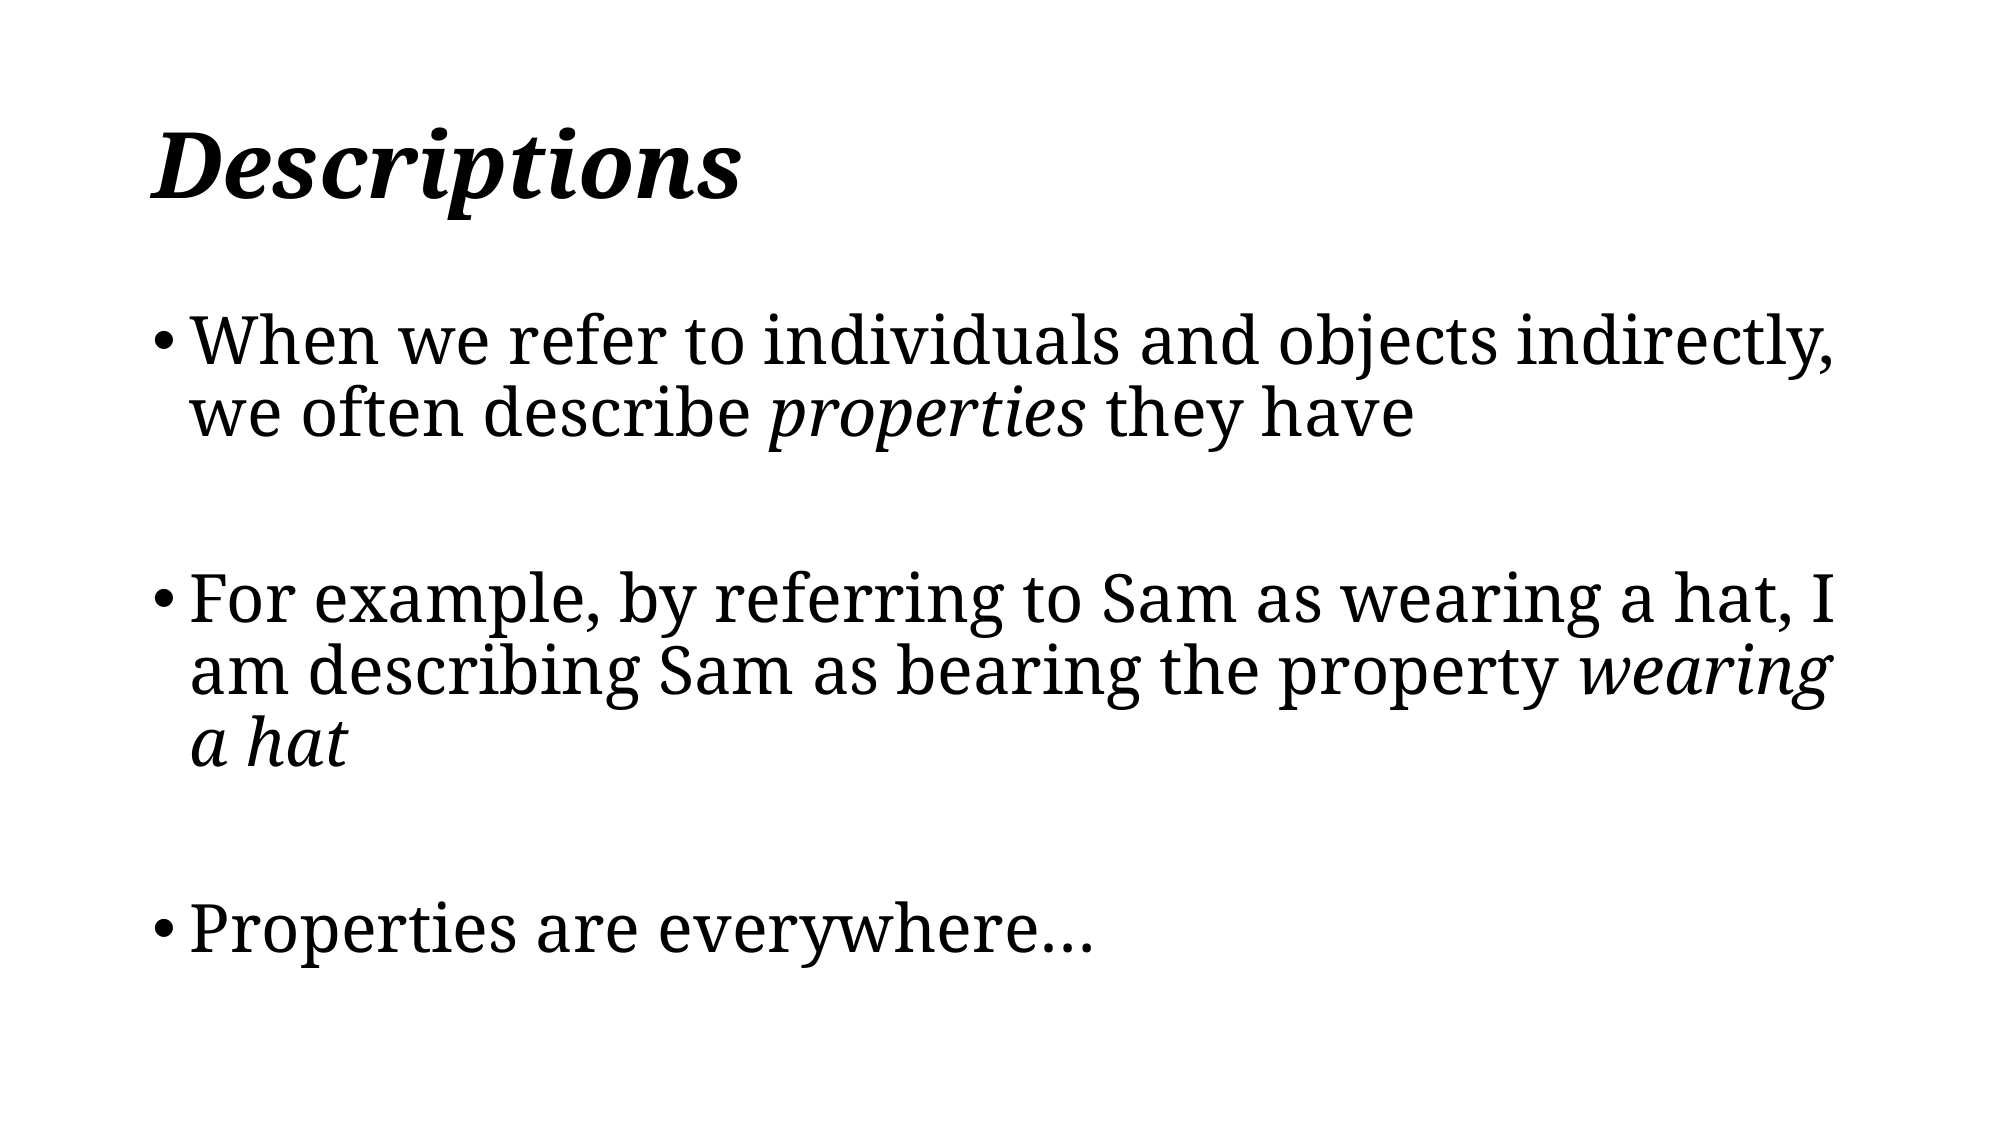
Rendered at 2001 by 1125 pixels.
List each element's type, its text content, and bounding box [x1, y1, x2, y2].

title Descriptions [137, 59, 1863, 278]
list When we refer to individuals and objects indirectly, we often describe properties they have For example, by referring to Sam as wearing a hat, I am describing Sam as bearing the property wearing a hat Properties are everywhere… [137, 299, 1863, 1014]
